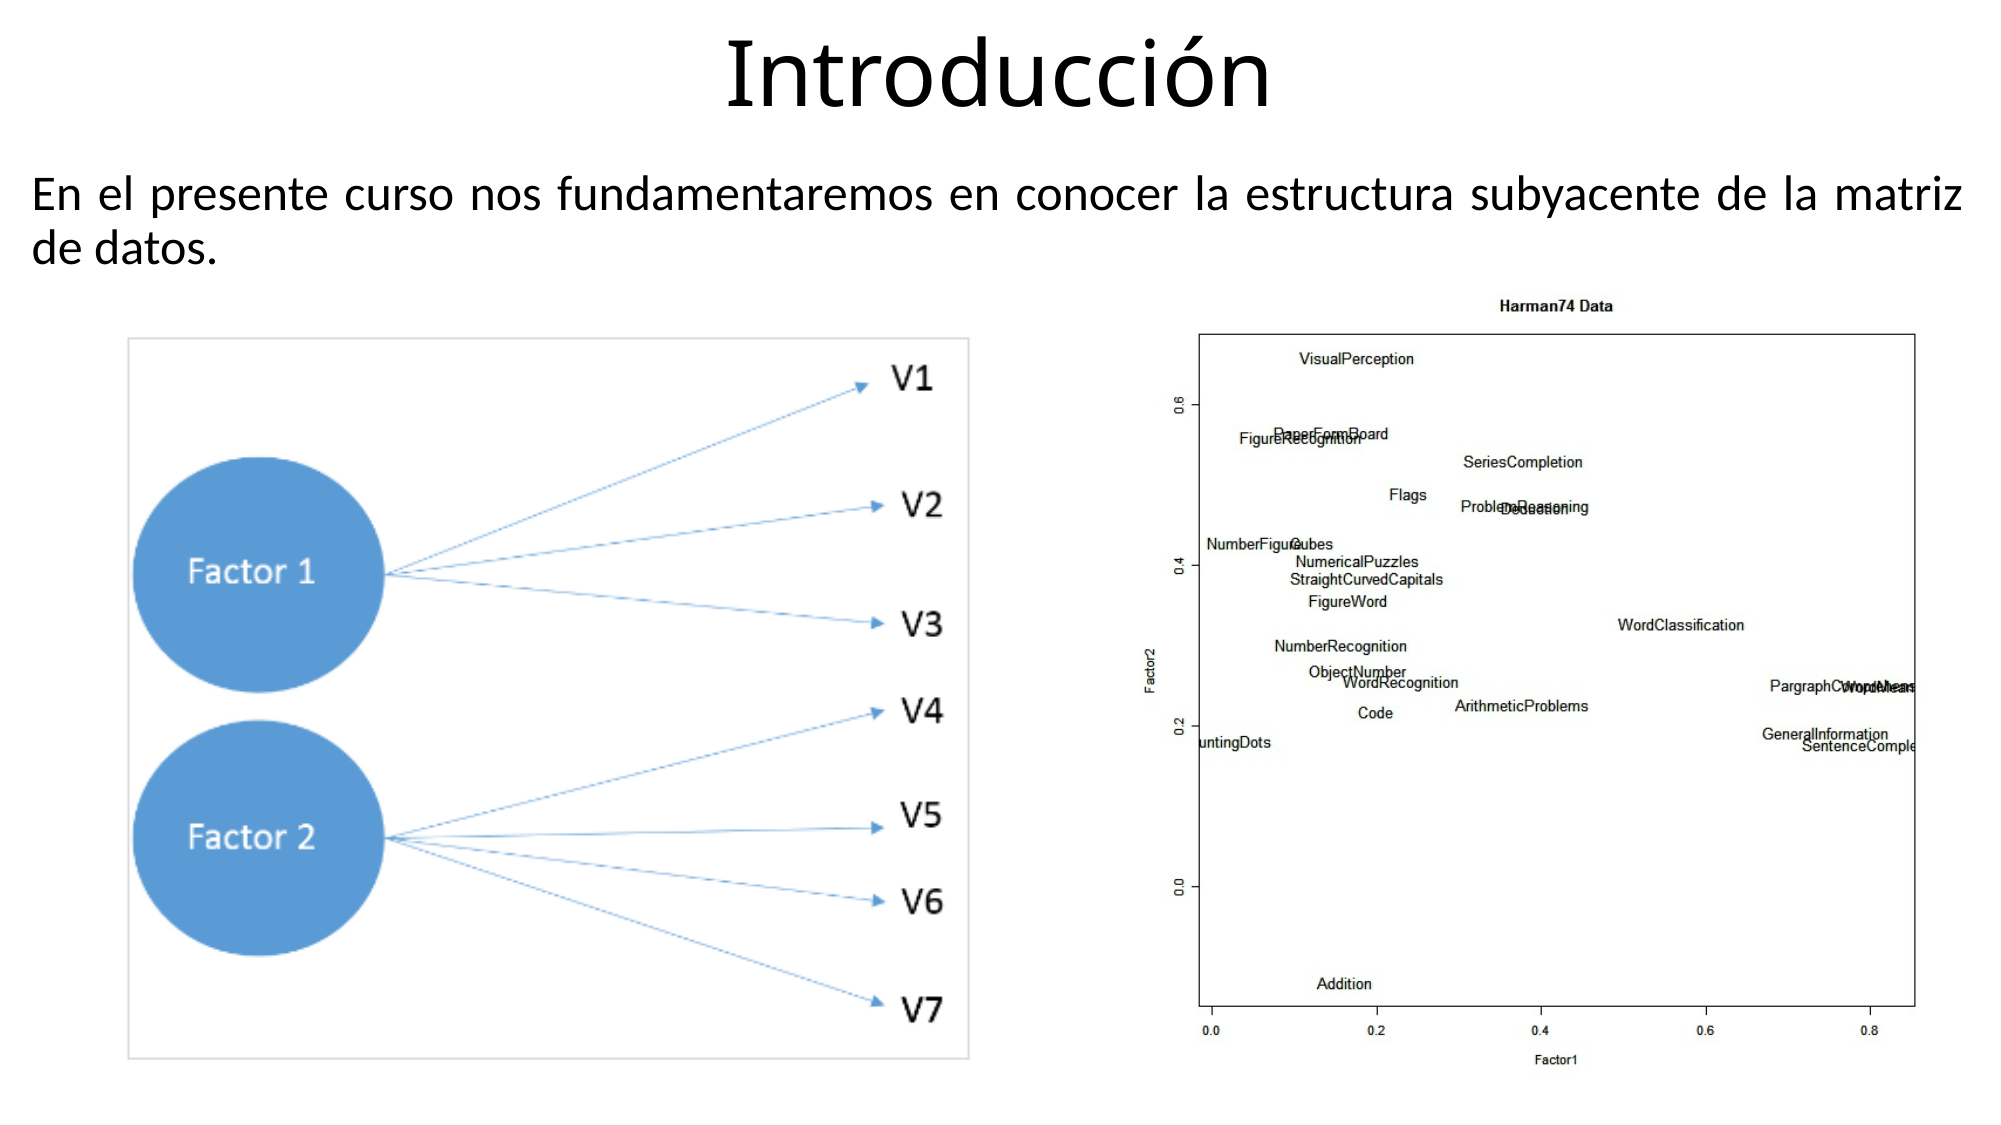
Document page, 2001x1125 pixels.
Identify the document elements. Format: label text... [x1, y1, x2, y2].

picture [124, 330, 974, 1070]
list En el presente curso nos fundamentaremos en conocer la estructura subyacente de la matriz de datos. [16, 159, 1979, 305]
picture [1139, 274, 1946, 1082]
title Introducción [137, 11, 1863, 142]
